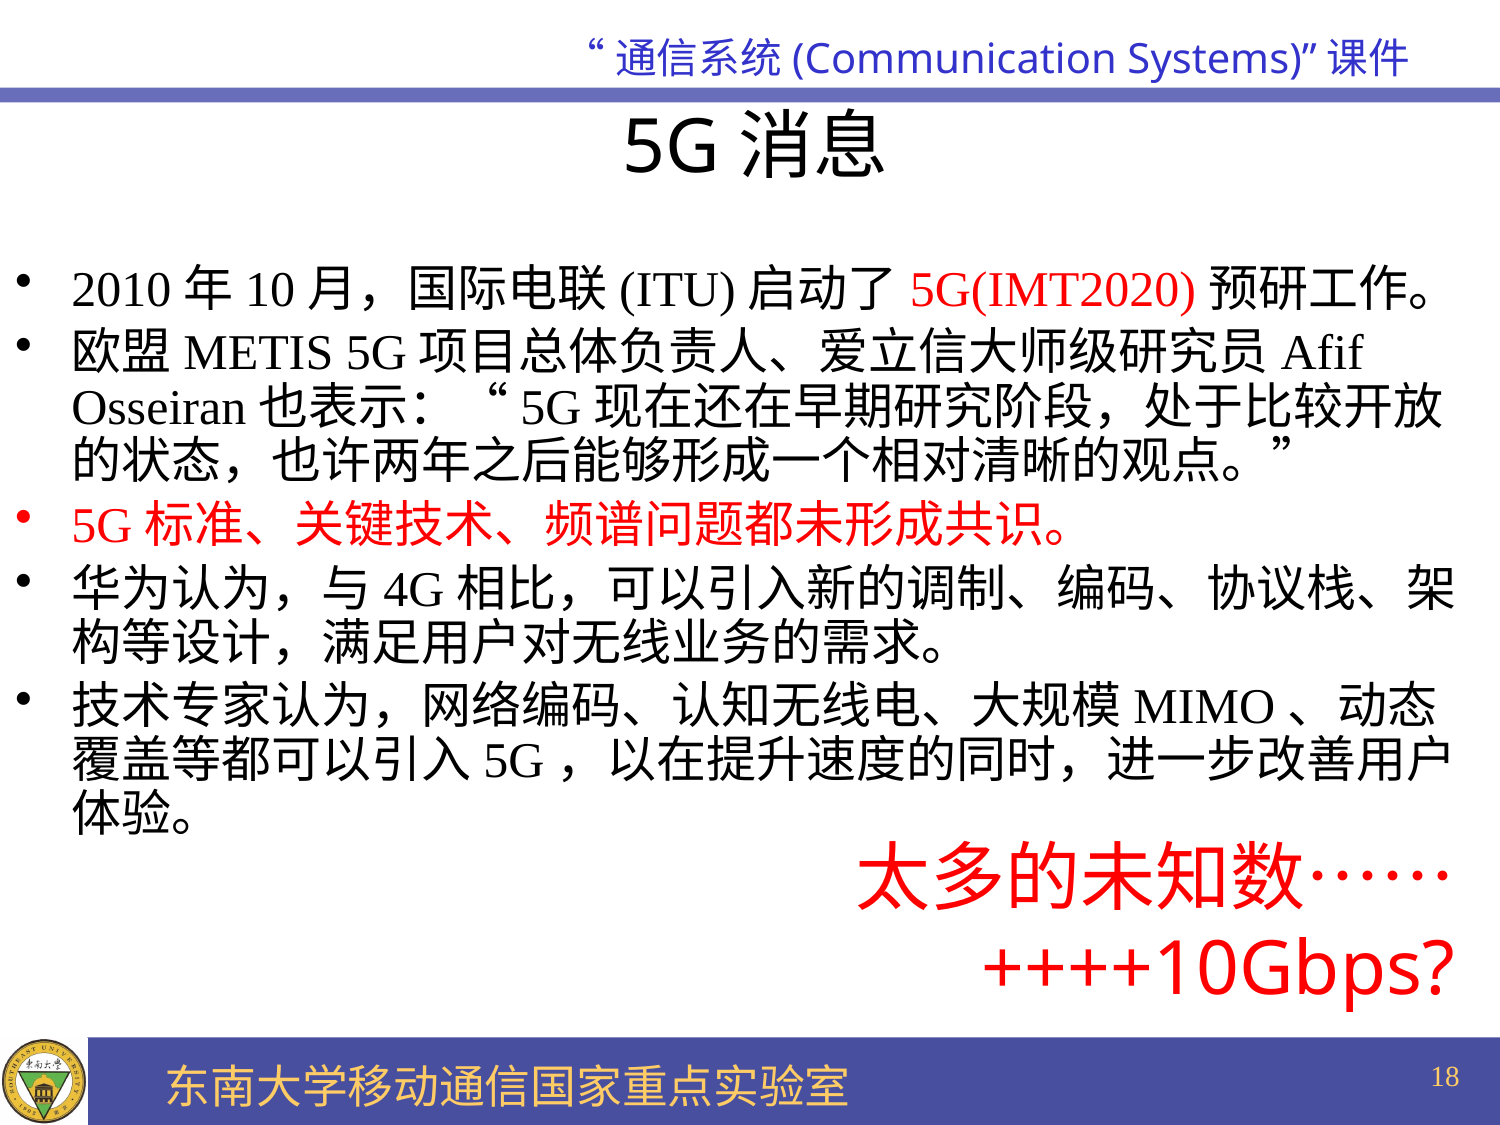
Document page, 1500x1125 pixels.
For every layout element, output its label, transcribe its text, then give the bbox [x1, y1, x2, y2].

text_box 太多的未知数…… ++++10Gbps? [584, 822, 1470, 1018]
text_box 5G消息 [312, 90, 1199, 195]
picture [0, 1038, 88, 1125]
list 2010年10月，国际电联(ITU)启动了5G(IMT2020)预研工作。 欧盟METIS 5G项目总体负责人、爱立信大师级研究员Afif Osseiran也表示：“5G现在还在早期研究阶段，处于比较开放的状态，也许两年之后能够形成一个相对清晰的观点。” 5G标准、关键技术、频谱问题都未形成共识。 华为认为，与4G相比，可以引入新的调制、编码、协议栈、架构等设计，满足用户对无线业务的需求。 技术专家认为，网络编码、认知无线电、大规模MIMO、动态覆盖等都可以引入5G，以在提升速度的同时，进一步改善用户体验。 [0, 255, 1500, 965]
slide_number 18 [1299, 1050, 1475, 1125]
